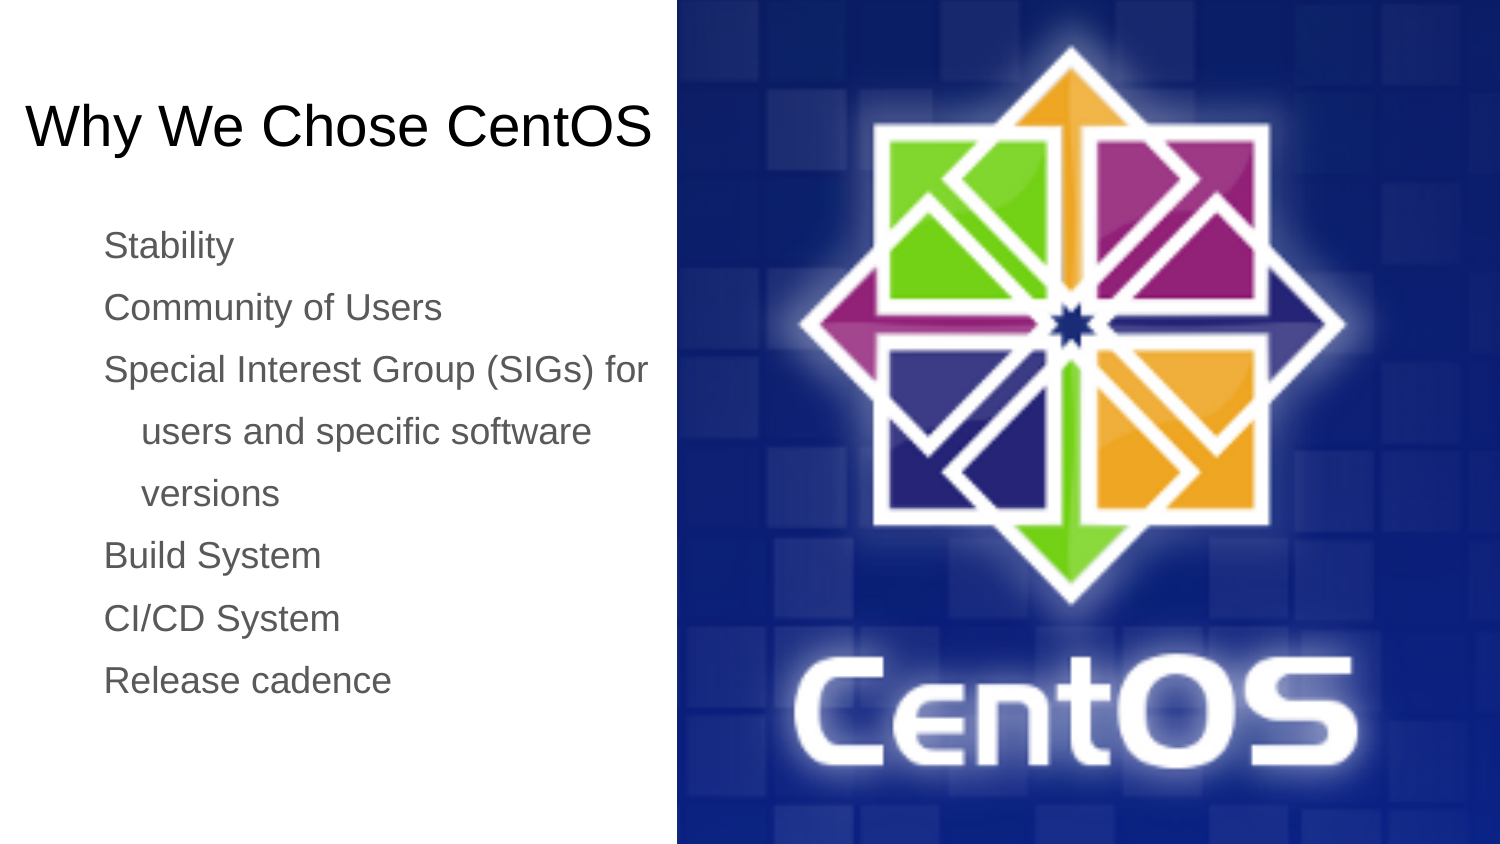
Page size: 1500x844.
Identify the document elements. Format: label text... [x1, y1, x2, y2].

list Stability Community of Users Special Interest Group (SIGs) for users and specific software versions Build System CI/CD System Release cadence [51, 189, 672, 750]
title Why We Chose CentOS [10, 72, 672, 167]
picture [677, 0, 1500, 844]
